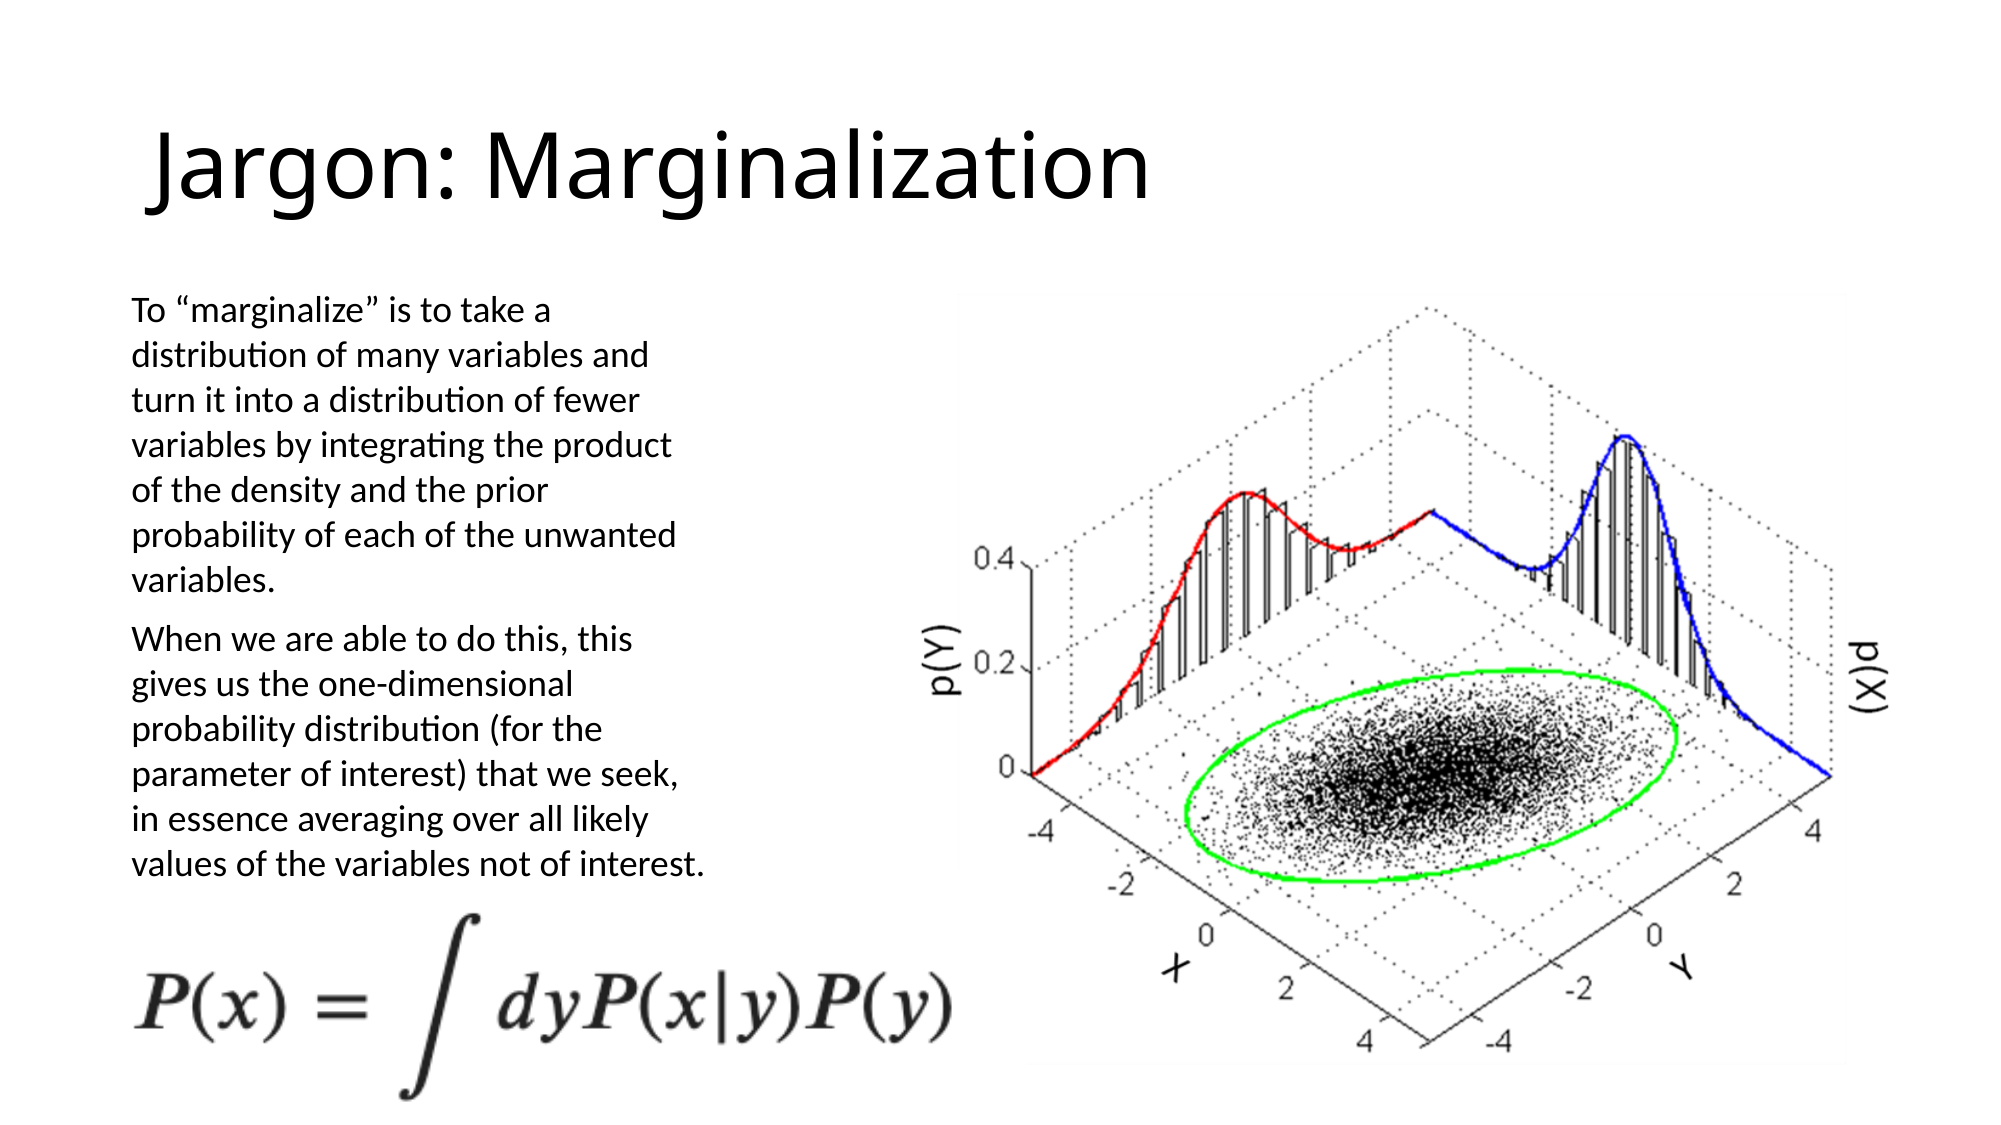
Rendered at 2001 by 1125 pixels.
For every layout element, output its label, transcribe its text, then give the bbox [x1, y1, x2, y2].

title Jargon: Marginalization [137, 59, 1863, 278]
picture [68, 292, 1916, 1125]
text_box When we are able to do this, this gives us the one-dimensional probability distribution (for the parameter of interest) that we seek, in essence averaging over all likely values of the variables not of interest. [116, 607, 724, 870]
text_box To “marginalize” is to take a distribution of many variables and turn it into a distribution of fewer variables by integrating the product of the density and the prior probability of each of the unwanted variables. [116, 277, 724, 607]
